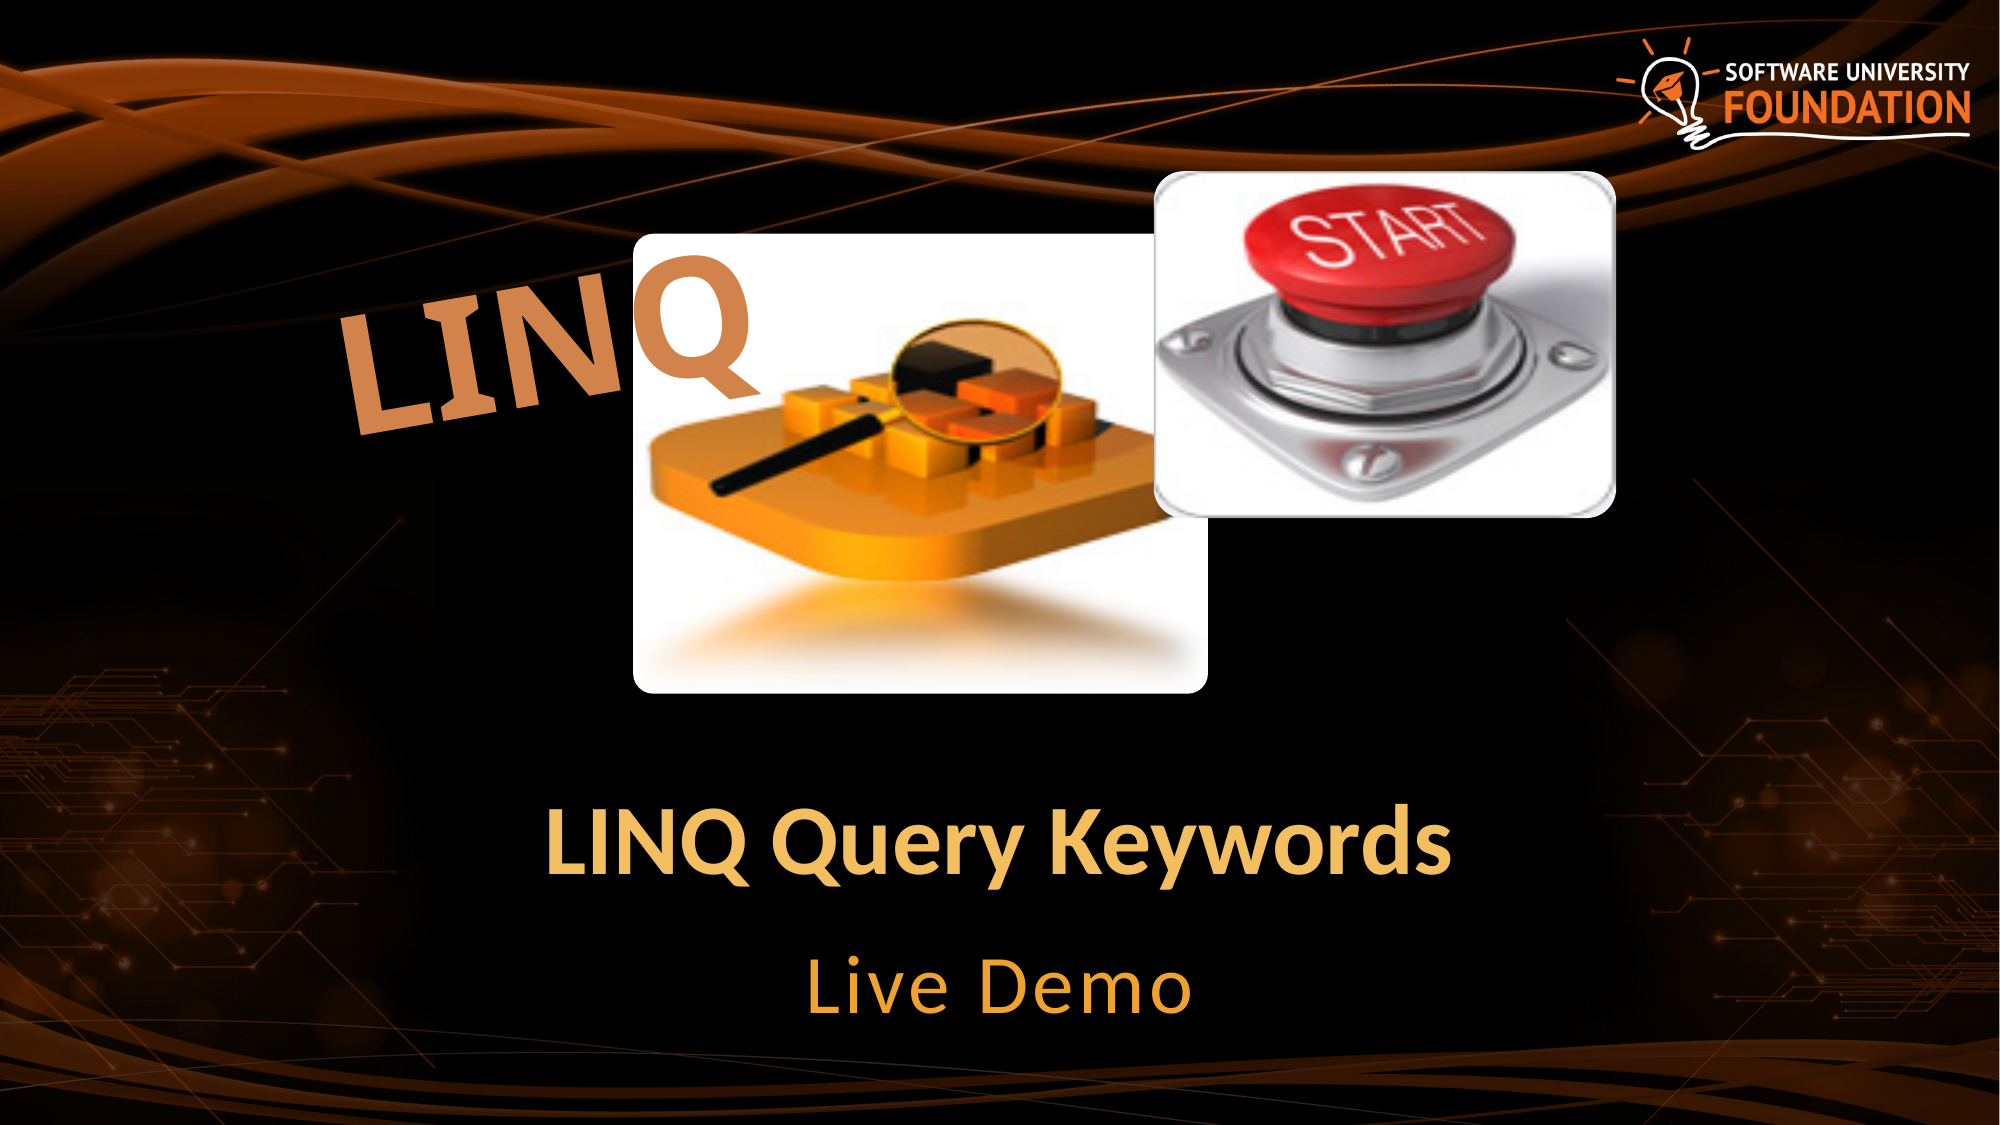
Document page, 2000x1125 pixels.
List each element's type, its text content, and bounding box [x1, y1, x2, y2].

text_box LINQ [301, 190, 760, 481]
picture [0, 0, 2000, 1125]
title LINQ Query Keywords [99, 755, 1900, 901]
subtitle Live Demo [99, 919, 1900, 1038]
